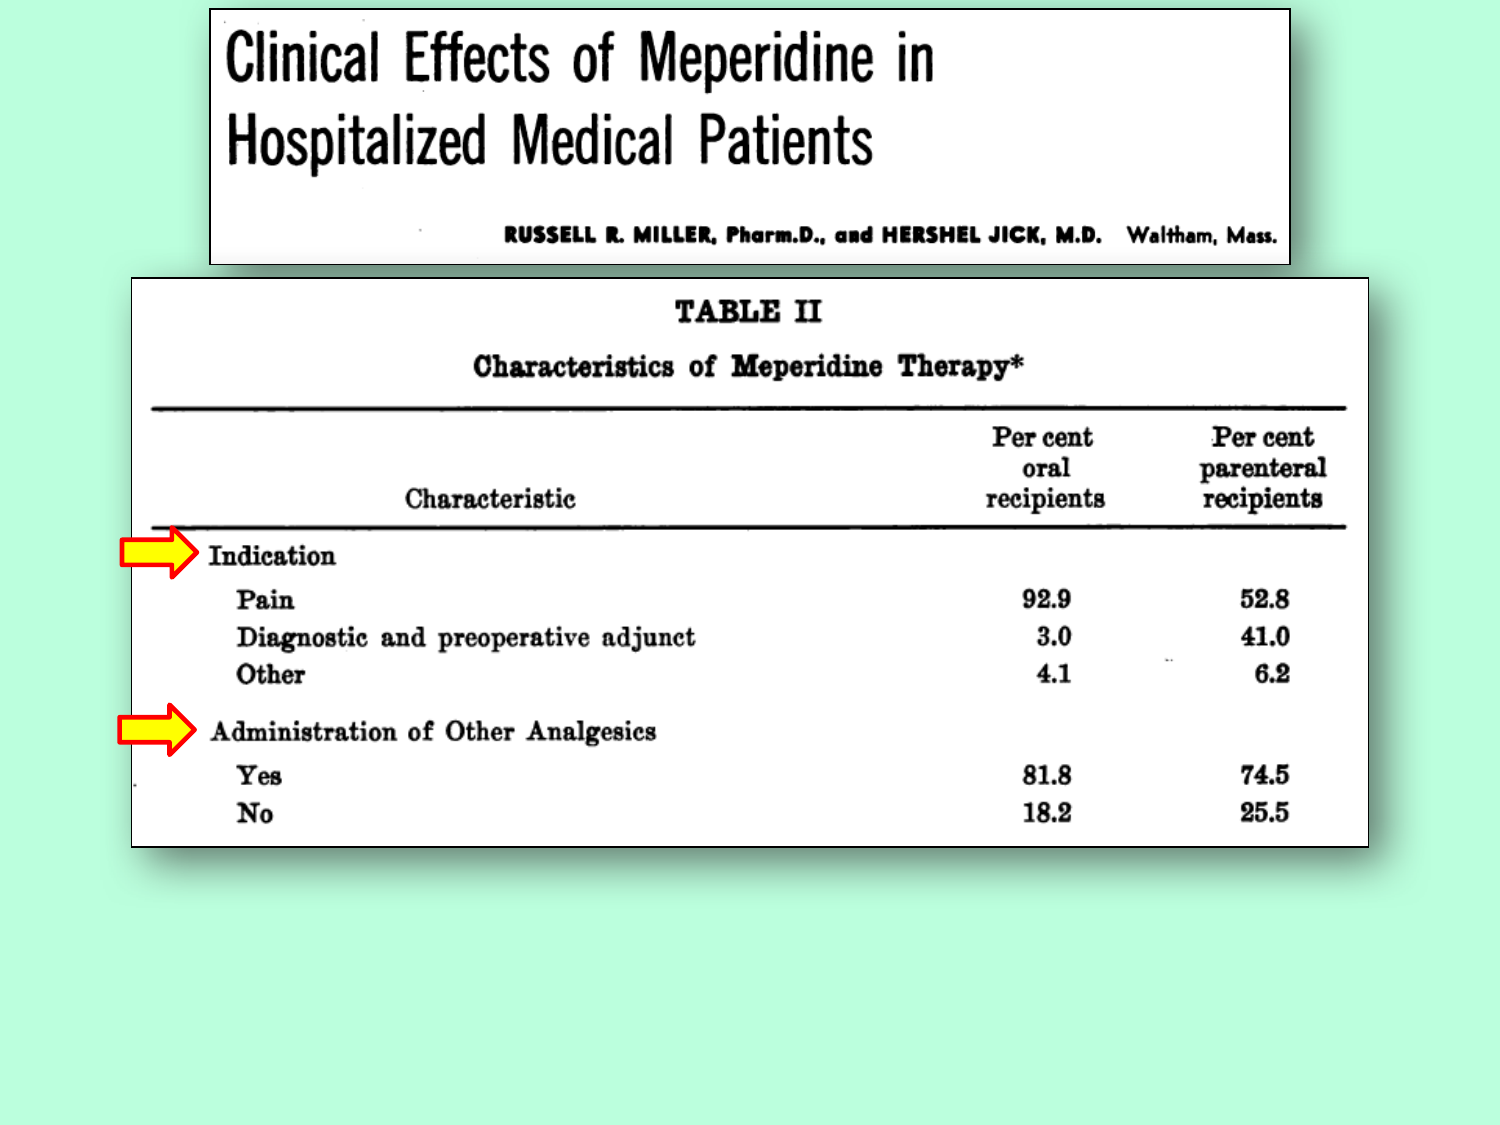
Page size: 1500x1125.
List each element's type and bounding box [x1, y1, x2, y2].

picture [131, 278, 1369, 847]
text_box [121, 539, 126, 565]
picture [210, 9, 1290, 264]
text_box [119, 717, 126, 743]
